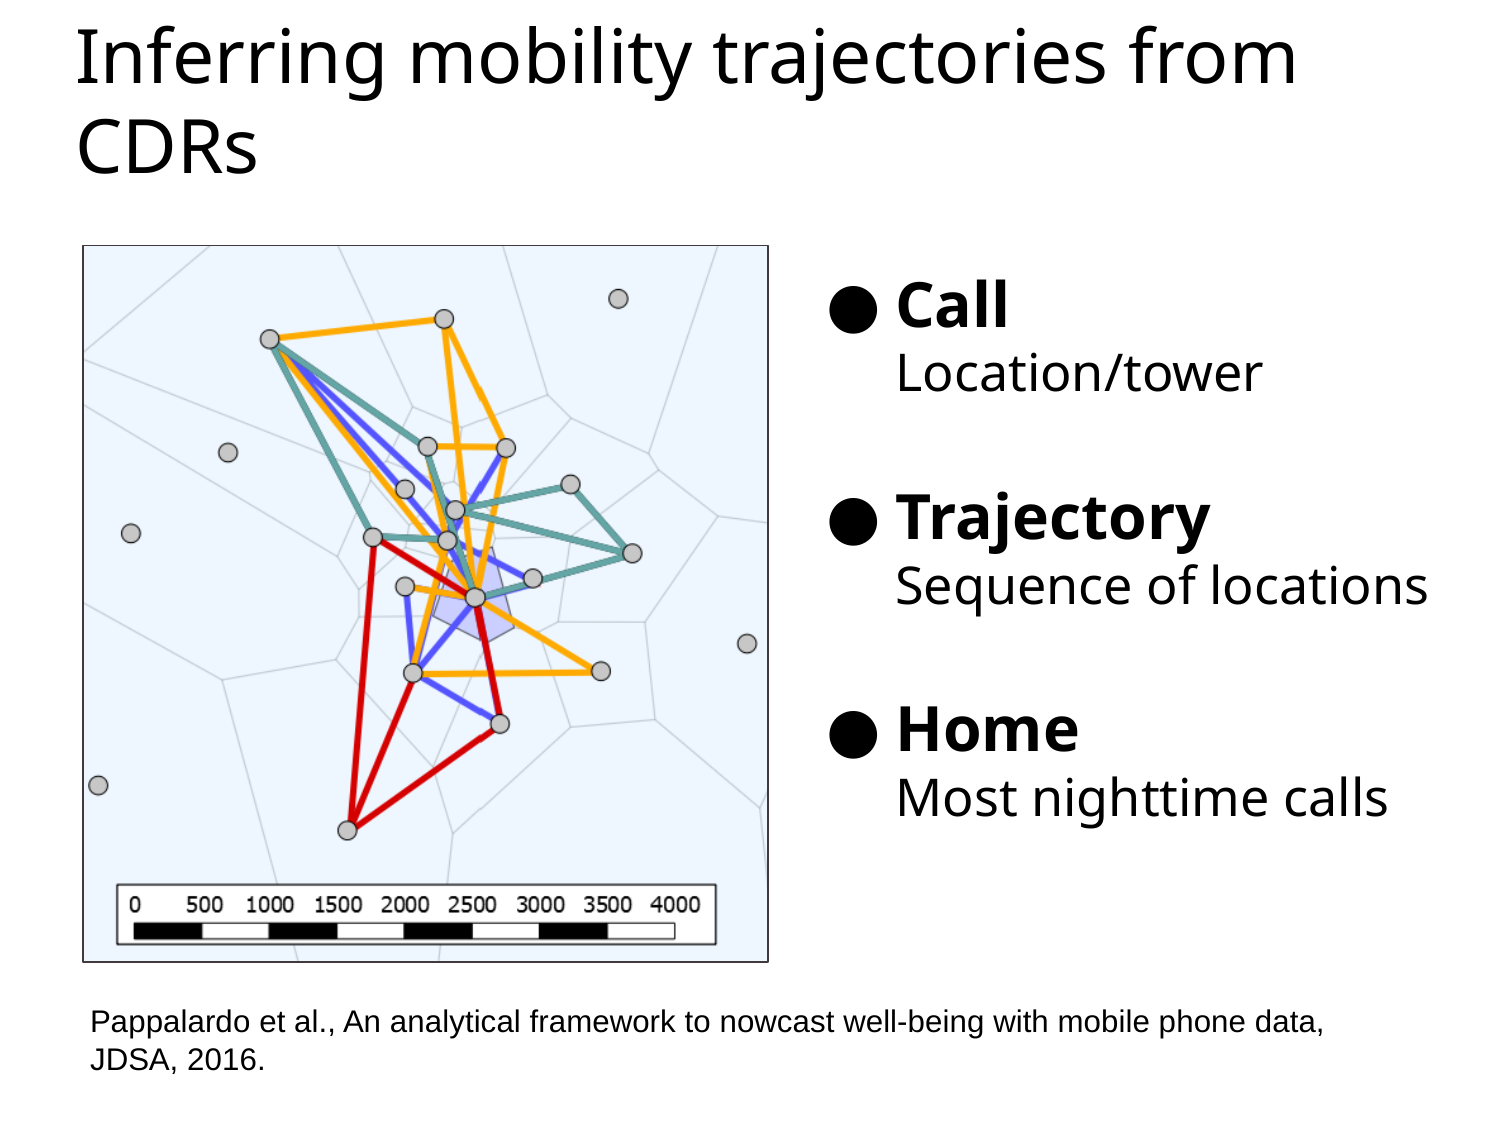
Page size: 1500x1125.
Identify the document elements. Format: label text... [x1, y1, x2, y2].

picture [83, 246, 768, 962]
text_box Pappalardo et al., An analytical framework to nowcast well-being with mobile phone data, JDSA, 2016. [74, 986, 1398, 1074]
text_box Call Location/tower Trajectory Sequence of locations Home Most nighttime calls [805, 257, 1490, 987]
text_box Inferring mobility trajectories from CDRs [74, 27, 1425, 169]
